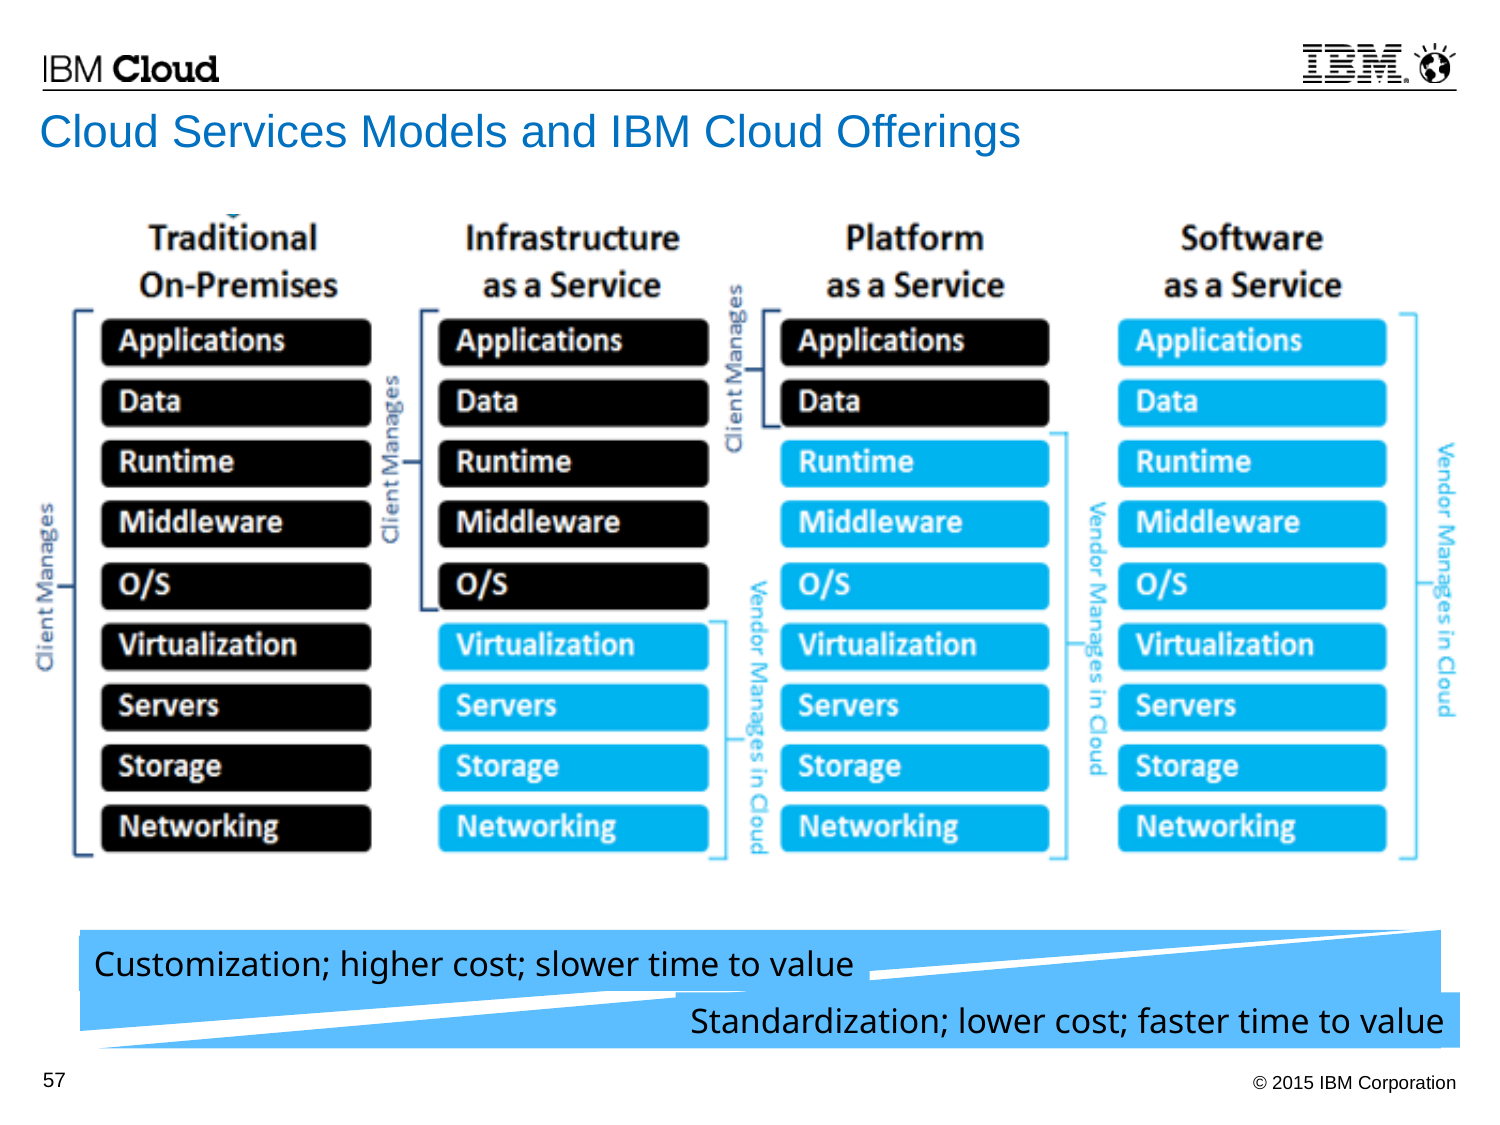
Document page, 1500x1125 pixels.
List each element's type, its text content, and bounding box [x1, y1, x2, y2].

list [19, 214, 1478, 882]
title Cloud Services Models and IBM Cloud Offerings [39, 93, 1441, 149]
picture [44, 55, 219, 82]
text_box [79, 929, 1442, 1049]
picture [1303, 43, 1456, 83]
